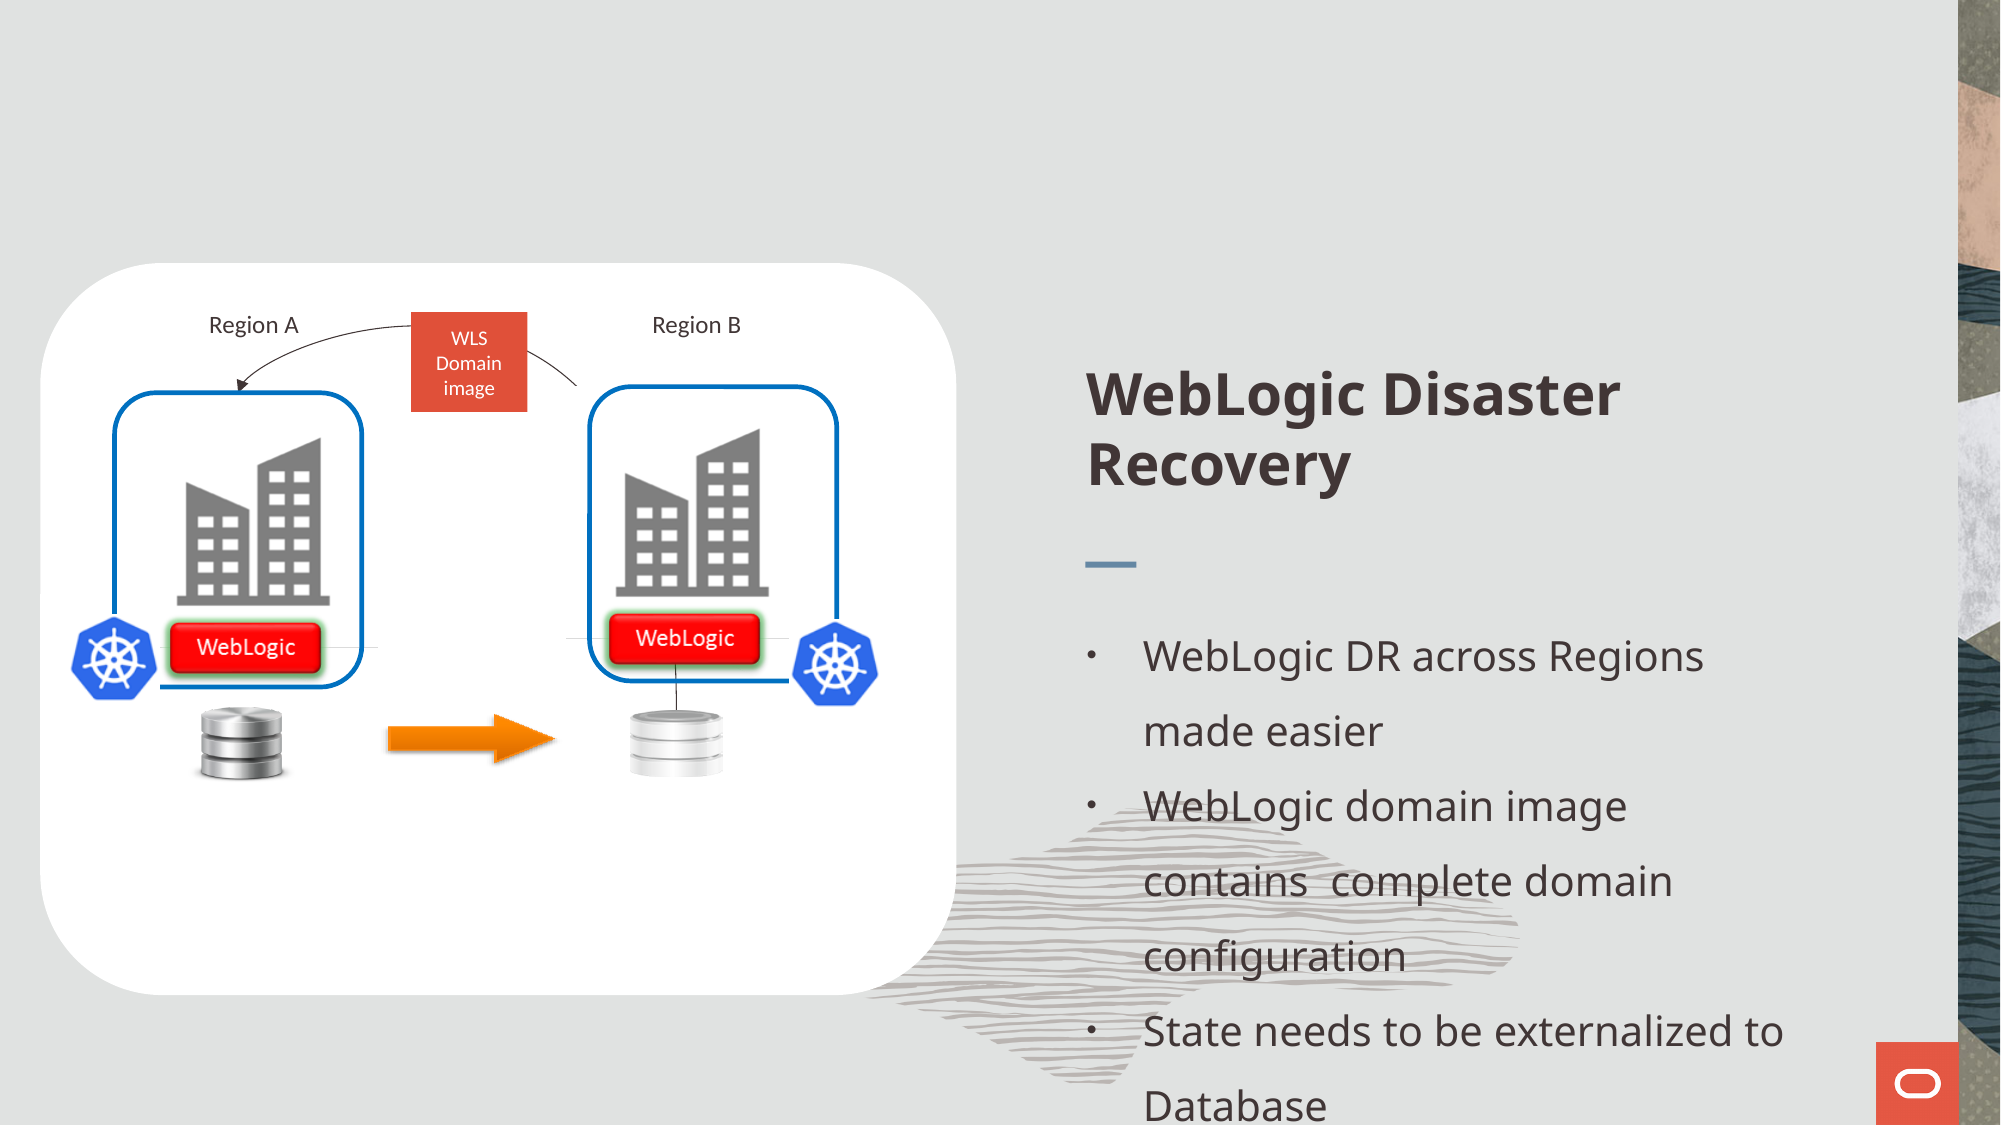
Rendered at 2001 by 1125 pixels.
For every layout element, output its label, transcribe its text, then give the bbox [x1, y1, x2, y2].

list WebLogic DR across Regions made easier WebLogic domain image contains complete domain configuration State needs to be externalized to Database [1086, 597, 1797, 981]
picture [1876, 0, 2001, 1125]
text_box [39, 261, 958, 997]
title WebLogic Disaster Recovery [1086, 224, 1797, 505]
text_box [68, 312, 881, 784]
